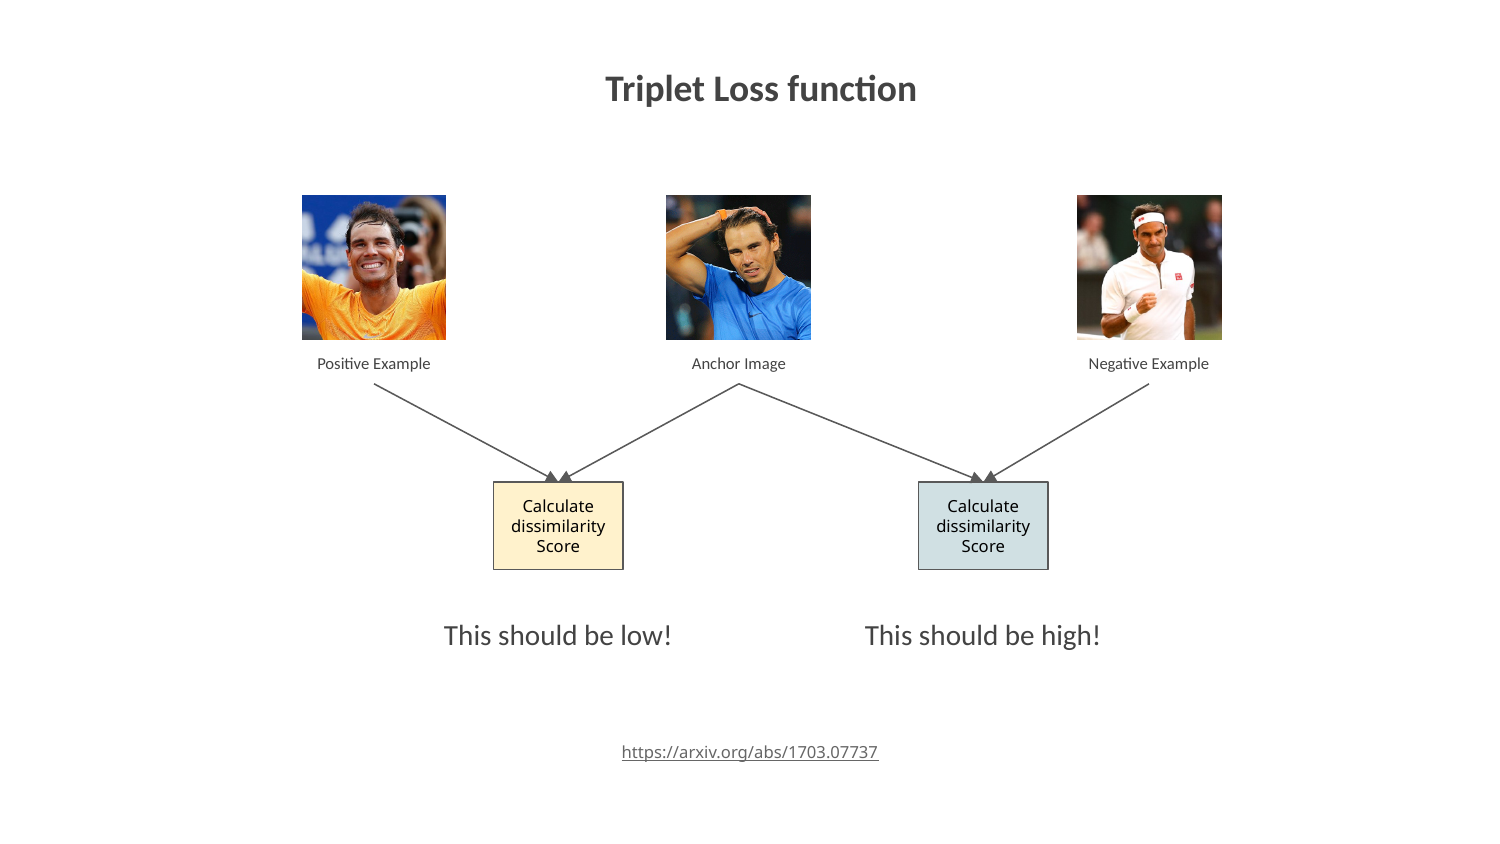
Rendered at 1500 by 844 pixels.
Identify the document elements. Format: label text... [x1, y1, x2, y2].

picture [301, 195, 447, 340]
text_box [558, 383, 737, 483]
text_box https://arxiv.org/abs/1703.07737 [505, 727, 995, 780]
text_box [983, 383, 1150, 483]
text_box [373, 383, 557, 483]
text_box Negative Example [1056, 339, 1242, 384]
picture [666, 195, 812, 340]
text_box This should be high! [827, 593, 1140, 670]
text_box This should be low! [402, 593, 715, 670]
text_box Triplet Loss function [418, 44, 1105, 121]
text_box Calculate dissimilarity Score [918, 490, 1049, 570]
text_box Positive Example [281, 339, 467, 384]
picture [1077, 195, 1223, 340]
text_box Calculate dissimilarity Score [493, 490, 624, 570]
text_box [738, 383, 982, 483]
text_box Anchor Image [646, 339, 831, 382]
